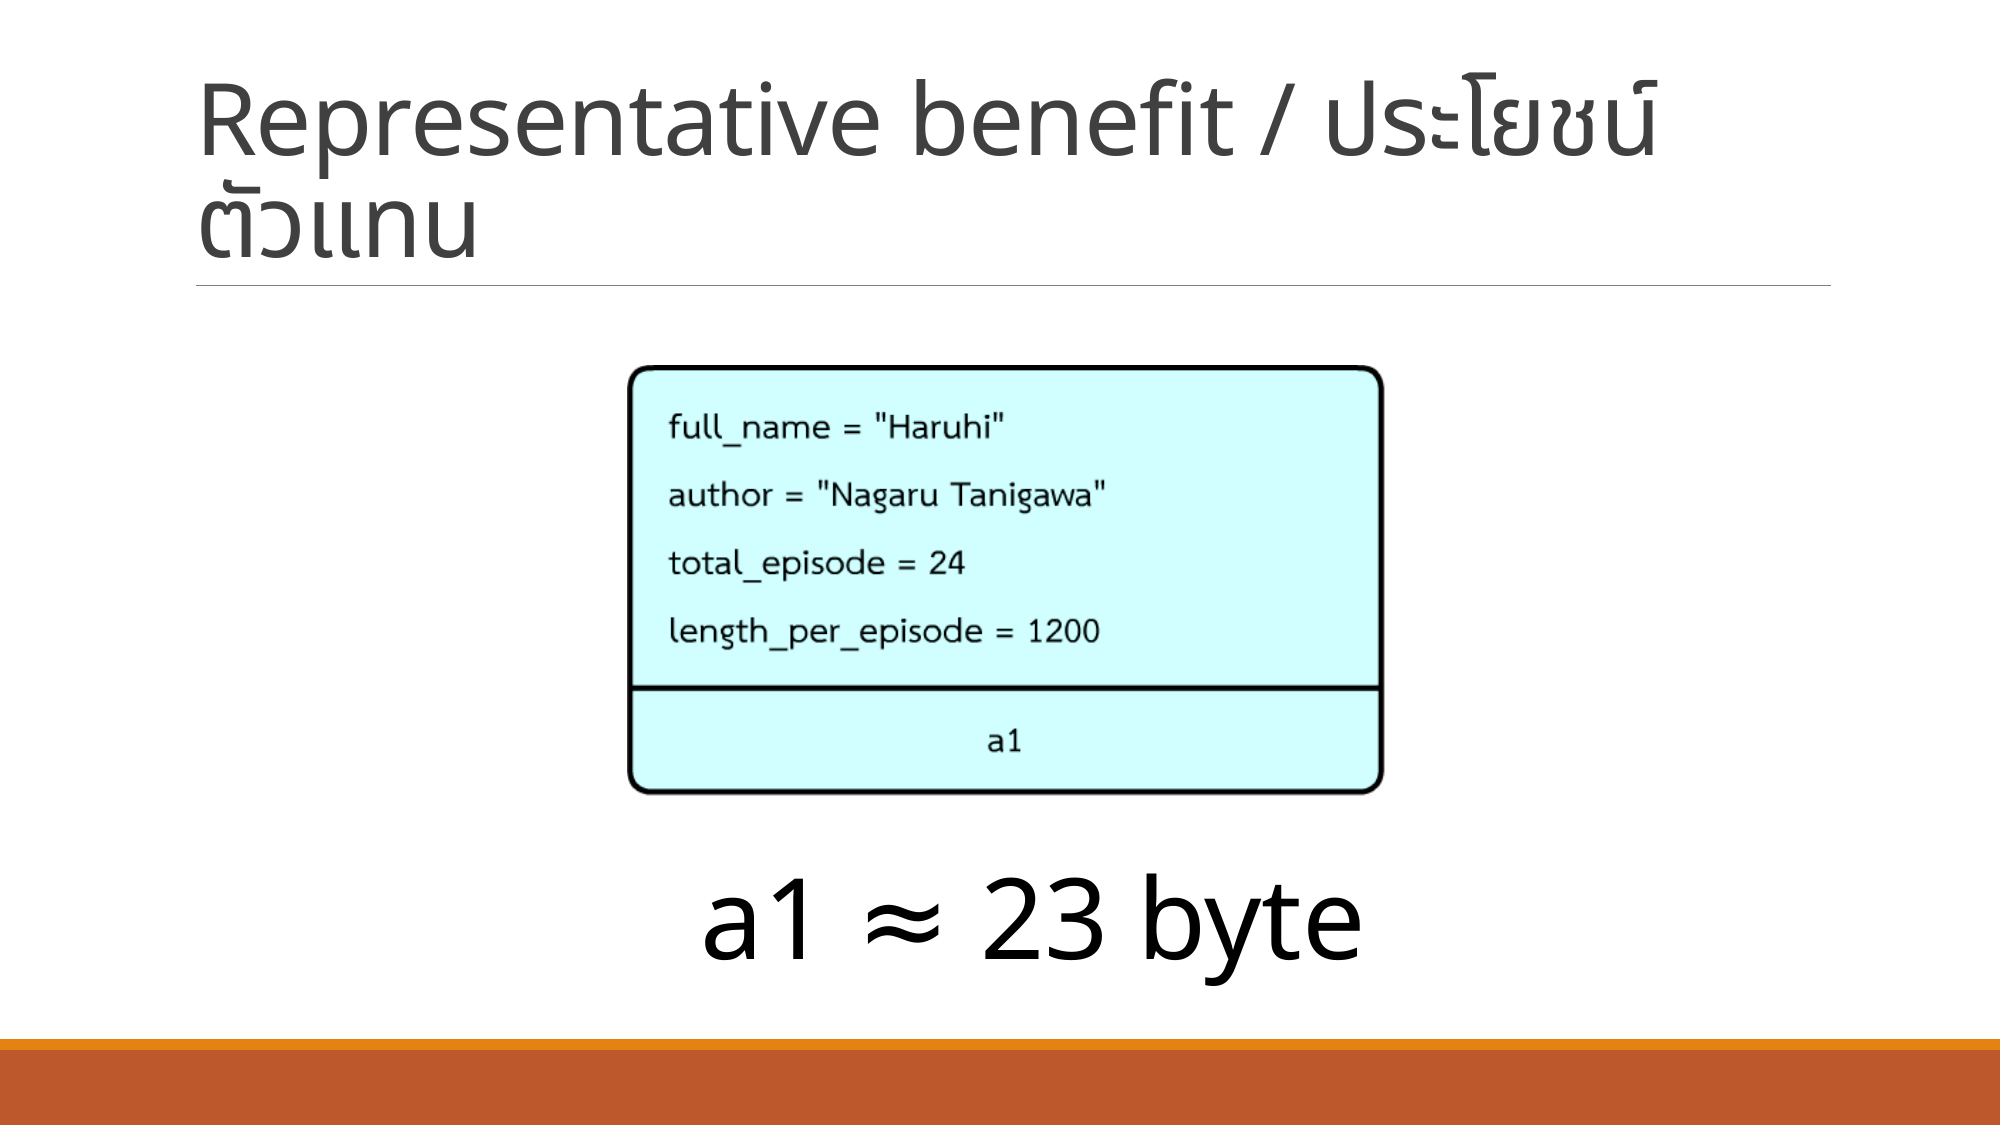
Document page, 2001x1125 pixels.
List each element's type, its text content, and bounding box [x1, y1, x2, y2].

title Representative benefit / ประโยชน์ตัวแทน [180, 47, 1830, 285]
picture [626, 365, 1386, 797]
text_box a1 ≈ 23 byte [685, 839, 1382, 990]
